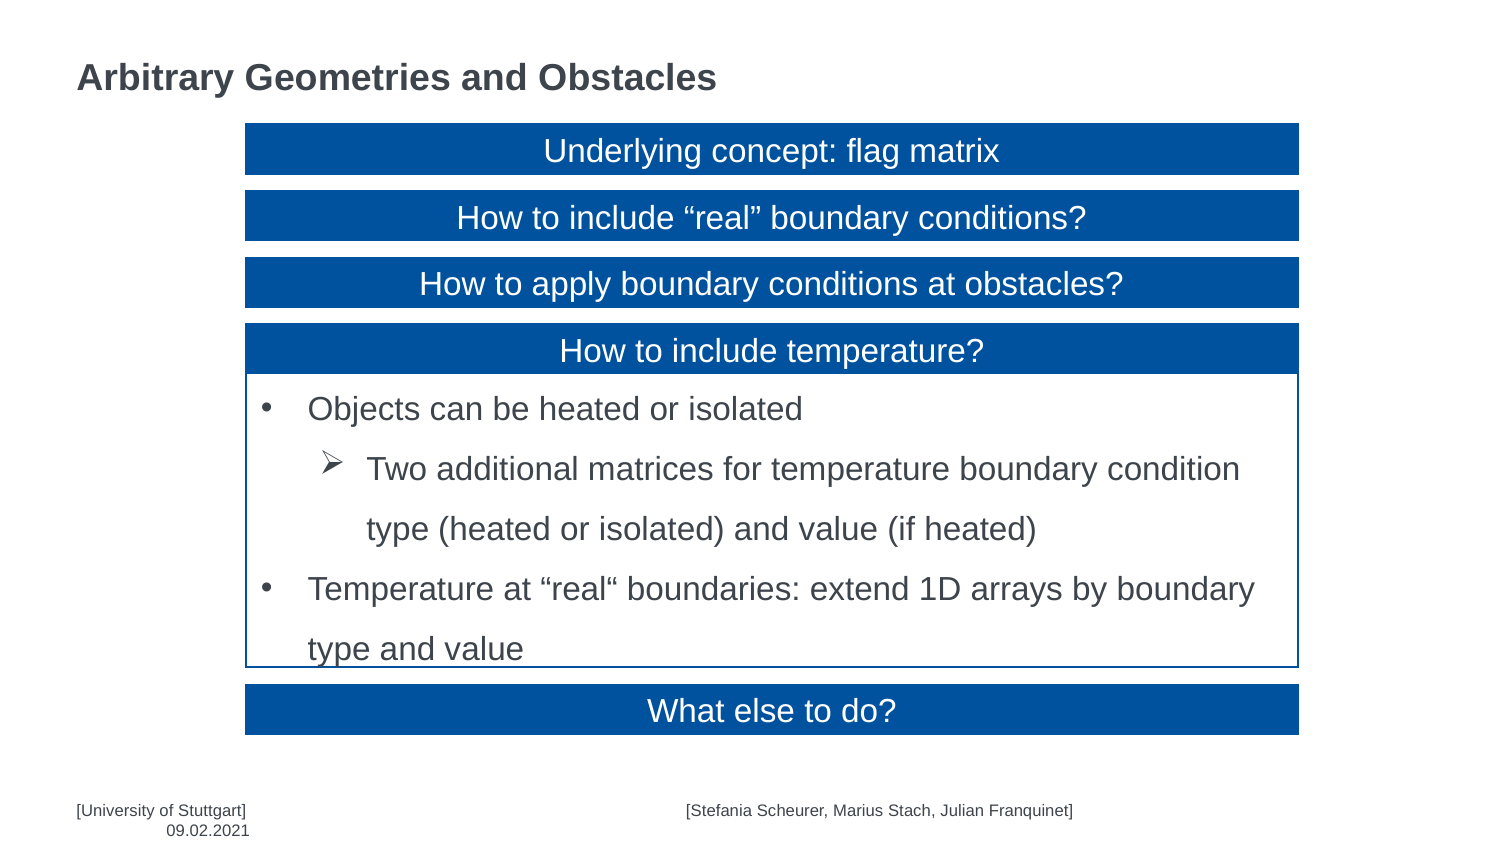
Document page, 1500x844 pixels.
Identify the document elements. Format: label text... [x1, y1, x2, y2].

title Arbitrary Geometries and Obstacles [76, 58, 1430, 130]
text_box How to include “real” boundary conditions? [245, 190, 1299, 241]
text_box Underlying concept: flag matrix [245, 123, 1299, 175]
text_box How to apply boundary conditions at obstacles? [245, 257, 1299, 308]
footer [University of Stuttgart] [Stefania Scheurer, Marius Stach, Julian Franquinet] 09.02.2021 [76, 799, 1430, 844]
text_box What else to do? [245, 684, 1299, 735]
text_box Objects can be heated or isolated Two additional matrices for temperature boundary condition type (heated or isolated) and value (if heated) Temperature at “real“ boundaries: extend 1D arrays by boundary type and value [245, 374, 1299, 668]
text_box How to include temperature? [245, 323, 1299, 374]
